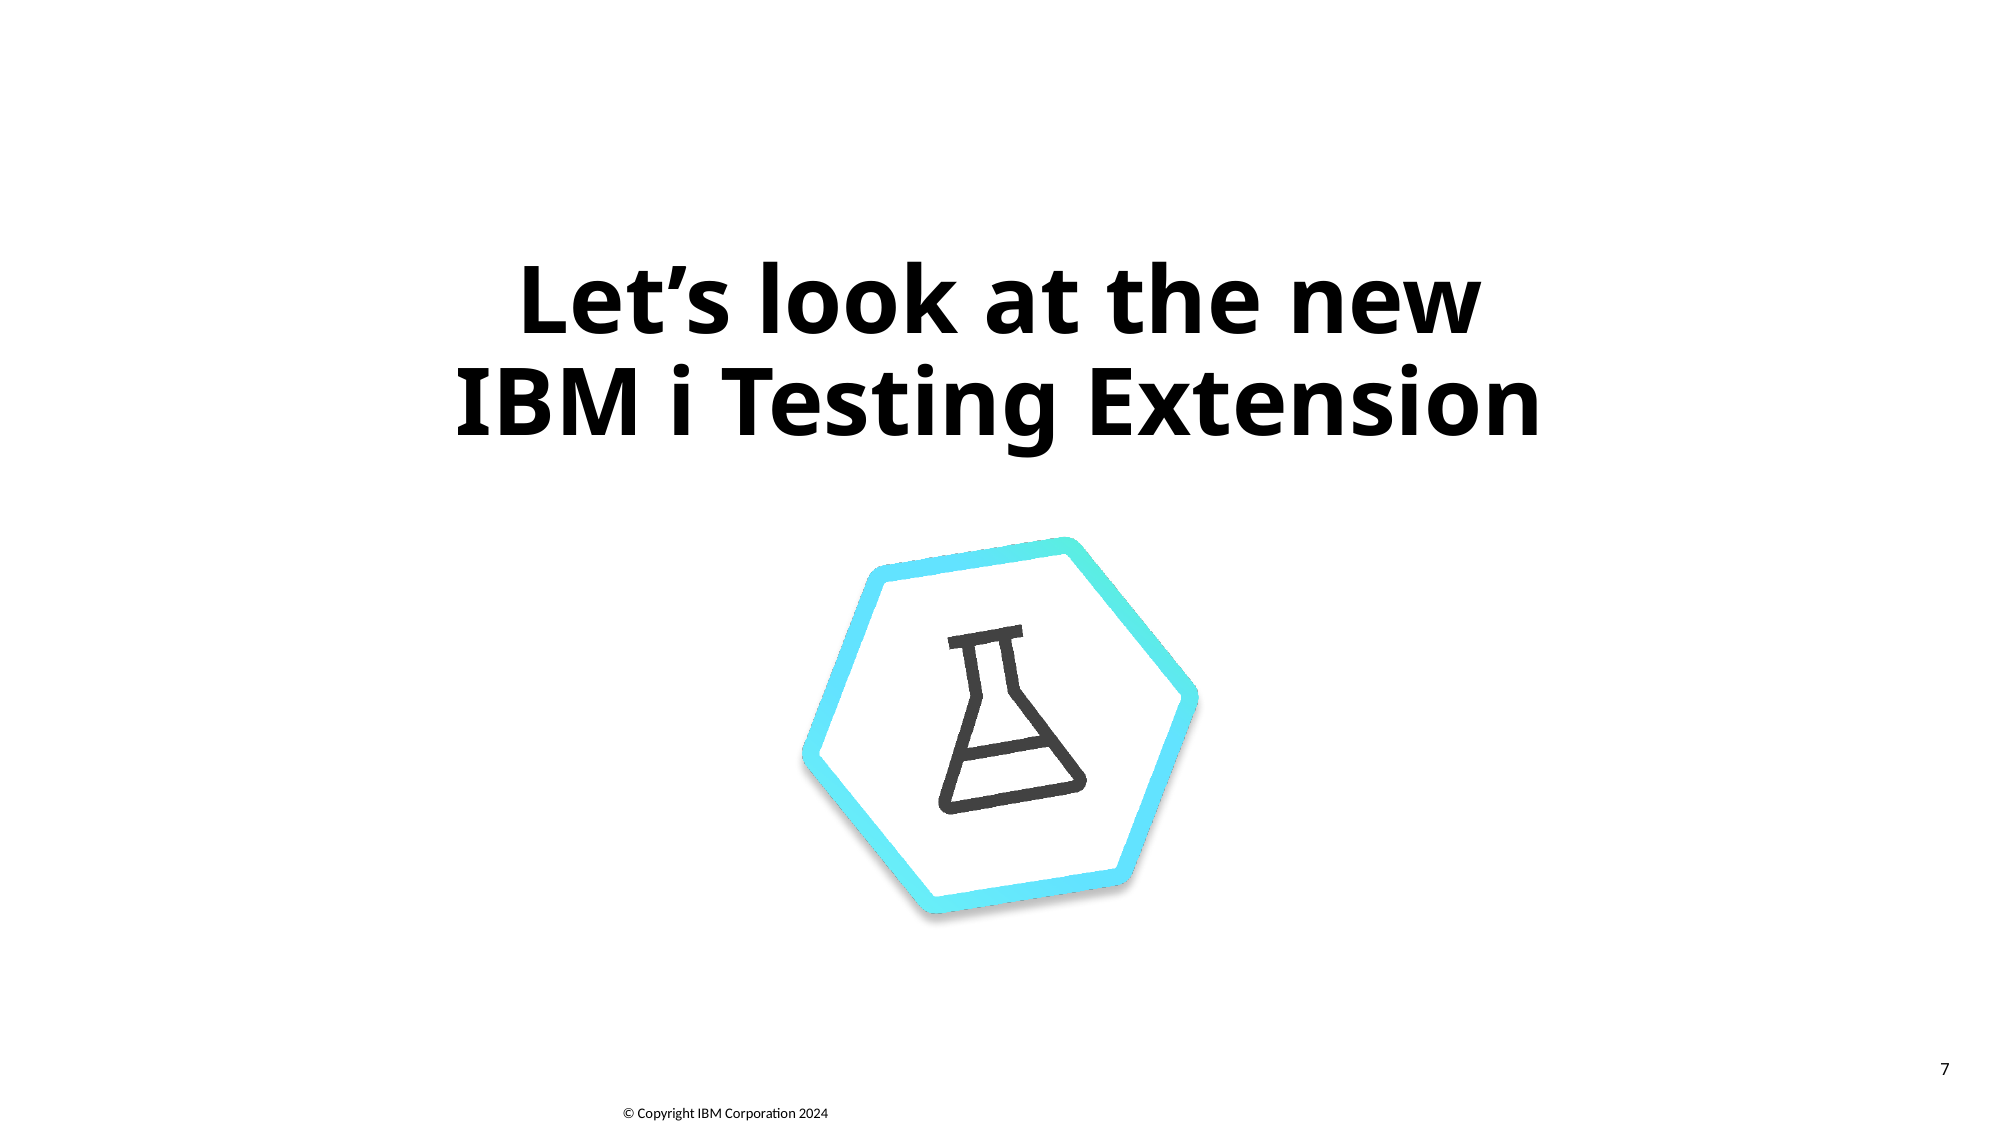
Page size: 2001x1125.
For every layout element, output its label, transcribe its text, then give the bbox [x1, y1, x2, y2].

picture [779, 504, 1221, 947]
title Let’s look at the new IBM i Testing Extension [162, 317, 1838, 391]
slide_number 7 [1500, 1055, 1950, 1086]
